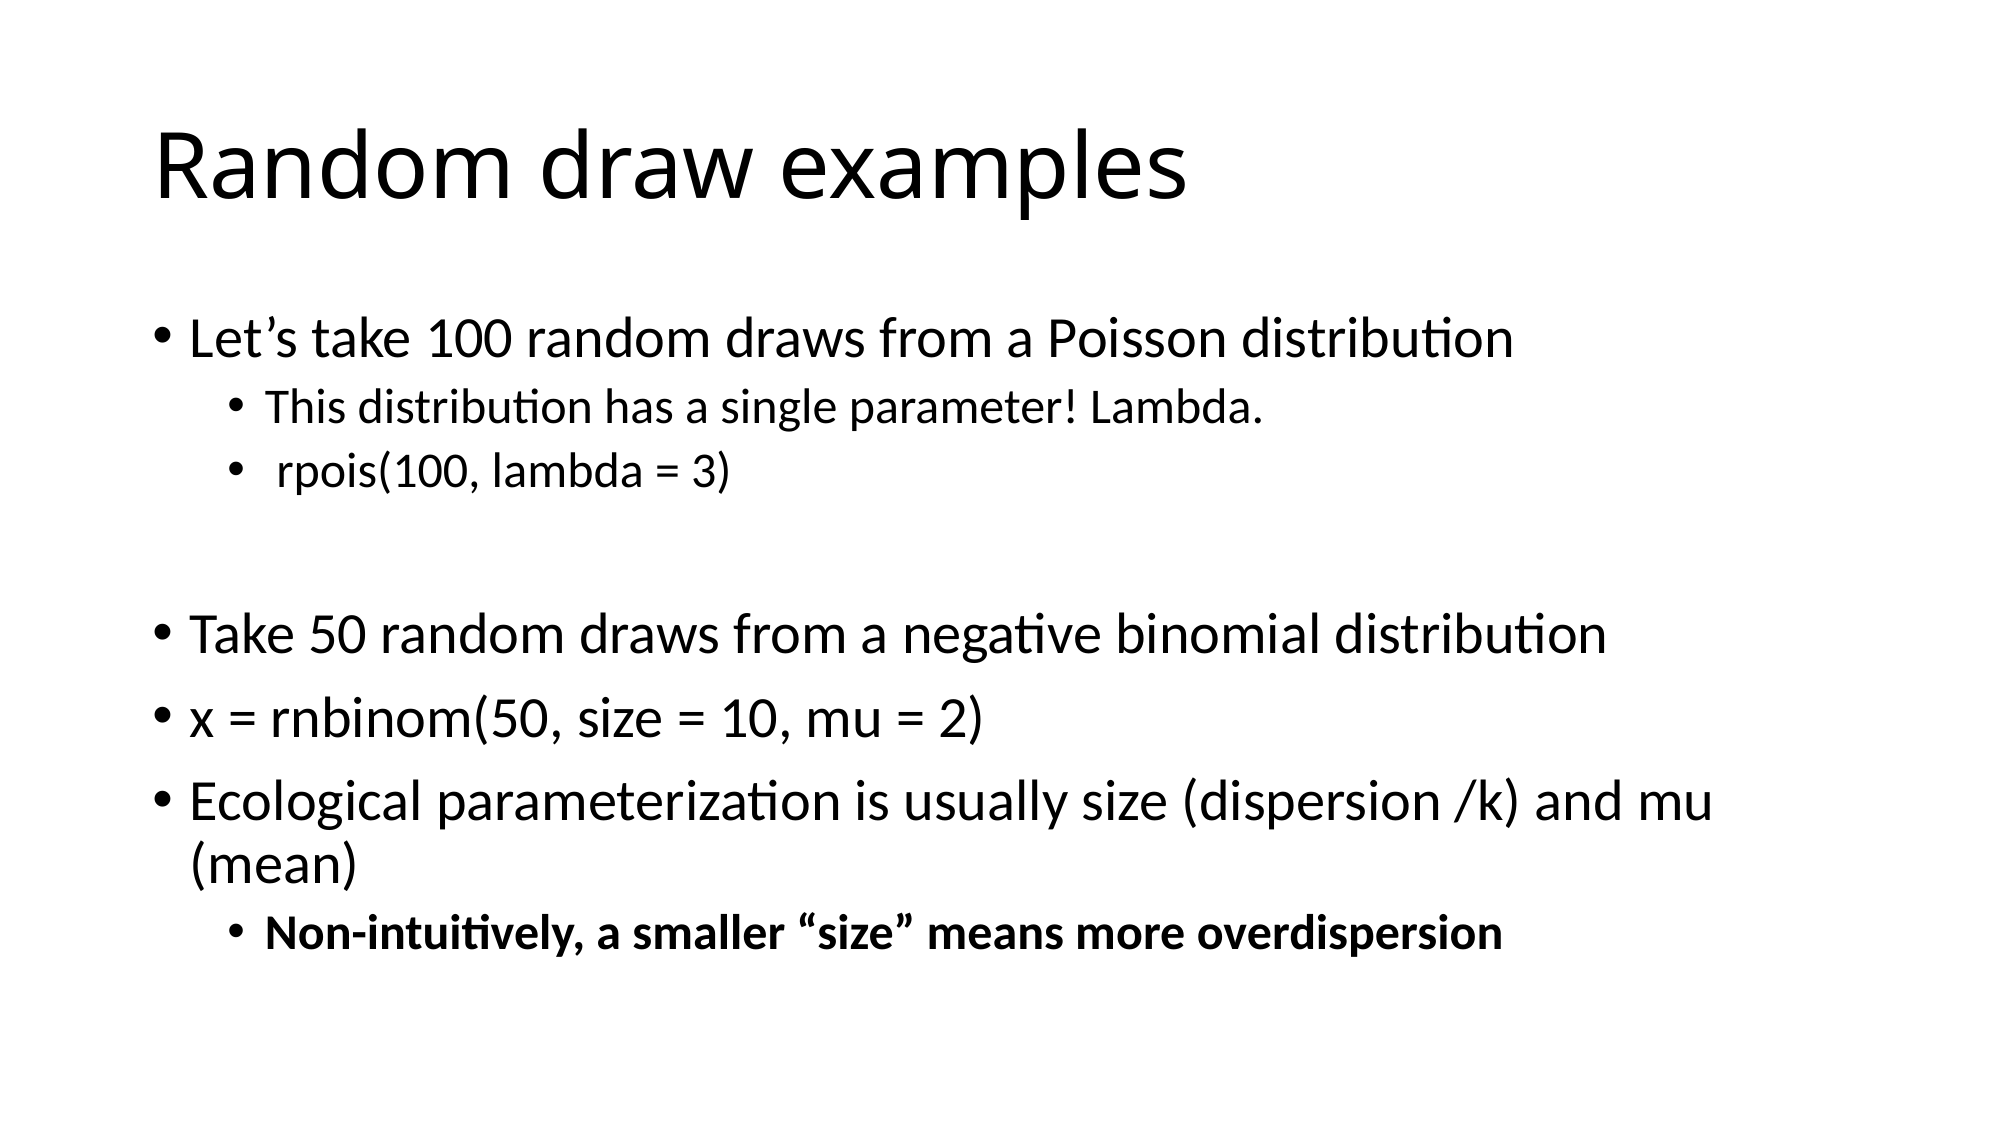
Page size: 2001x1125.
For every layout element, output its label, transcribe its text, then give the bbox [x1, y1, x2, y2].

title Random draw examples [137, 59, 1863, 278]
list Let’s take 100 random draws from a Poisson distribution This distribution has a single parameter! Lambda. rpois(100, lambda = 3) Take 50 random draws from a negative binomial distribution x = rnbinom(50, size = 10, mu = 2) Ecological parameterization is usually size (dispersion /k) and mu (mean) Non-intuitively, a smaller “size” means more overdispersion [137, 299, 1863, 1014]
